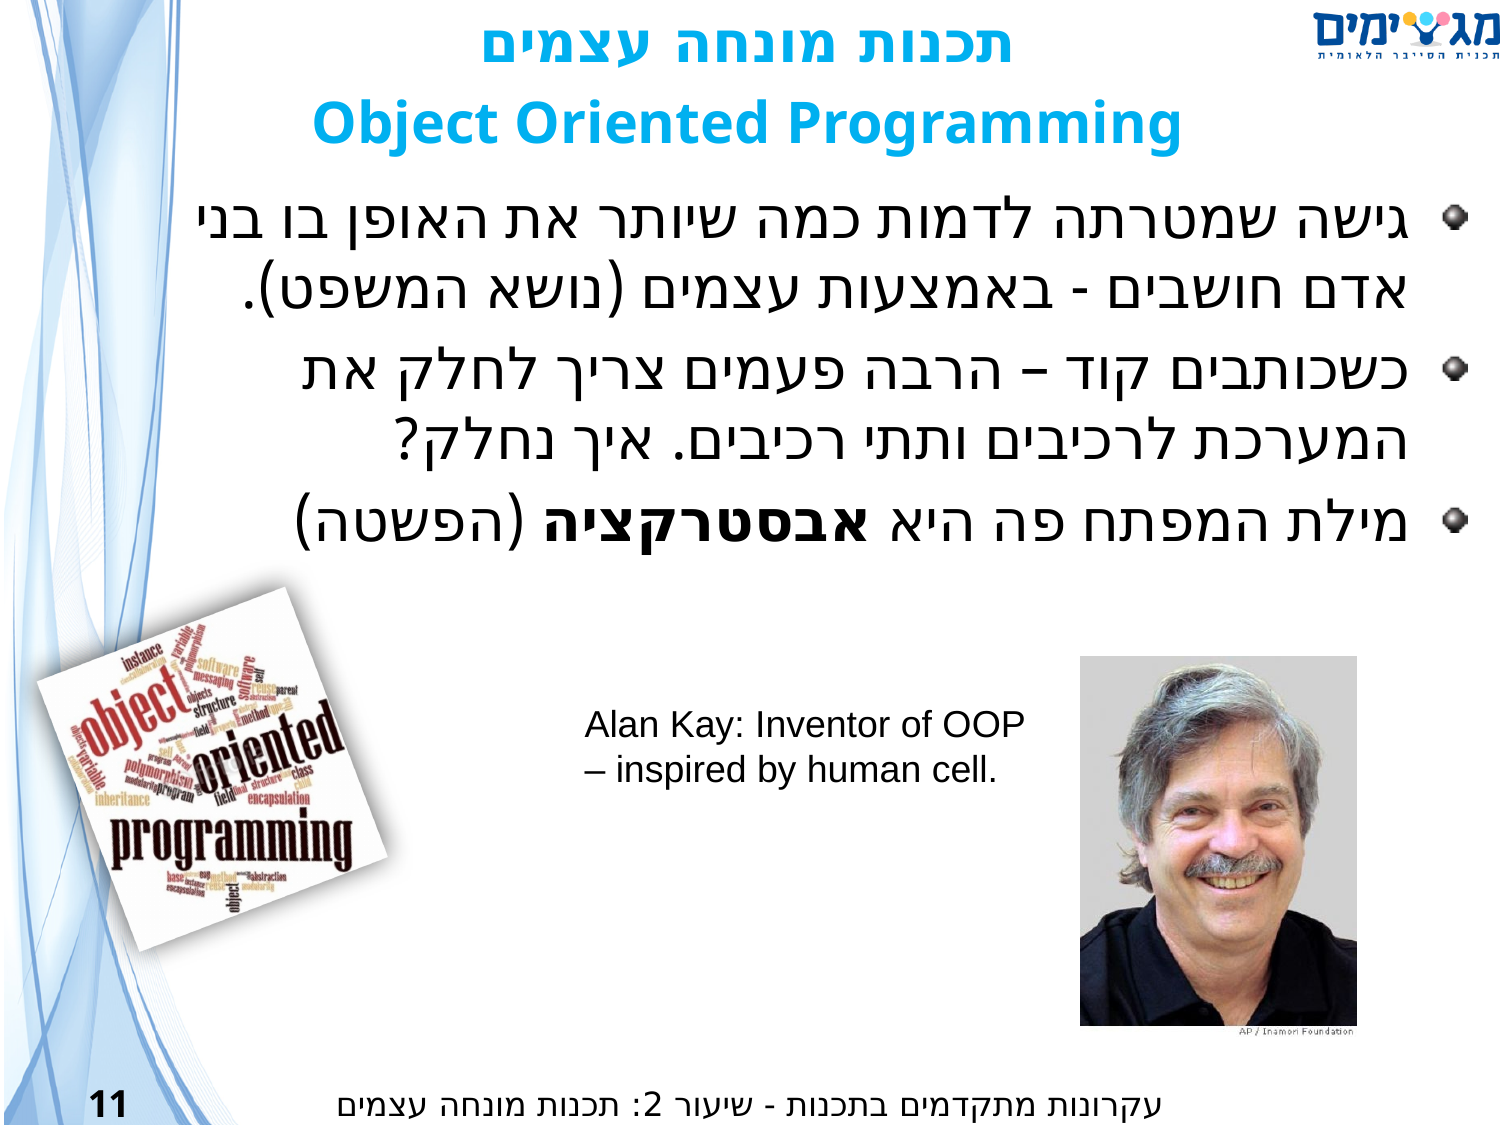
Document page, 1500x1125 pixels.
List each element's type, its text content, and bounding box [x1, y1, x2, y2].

picture [1438, 200, 1468, 230]
text_box Alan Kay: Inventor of OOP – inspired by human cell. [569, 692, 1057, 888]
picture [1438, 352, 1468, 381]
picture [1438, 503, 1468, 533]
picture [1306, 0, 1500, 87]
list גישה שמטרתה לדמות כמה שיותר את האופן בו בני אדם חושבים - באמצעות עצמים (נושא המשפט). כשכותבים קוד – הרבה פעמים צריך לחלק את המערכת לרכיבים ותתי רכיבים. איך נחלק? מילת המפתח פה היא אבסטרקציה (הפשטה) [170, 172, 1483, 599]
picture [1080, 656, 1357, 1037]
list תכנות מונחה עצמים Object Oriented Programming [190, 0, 1306, 163]
picture [4, 0, 387, 1125]
